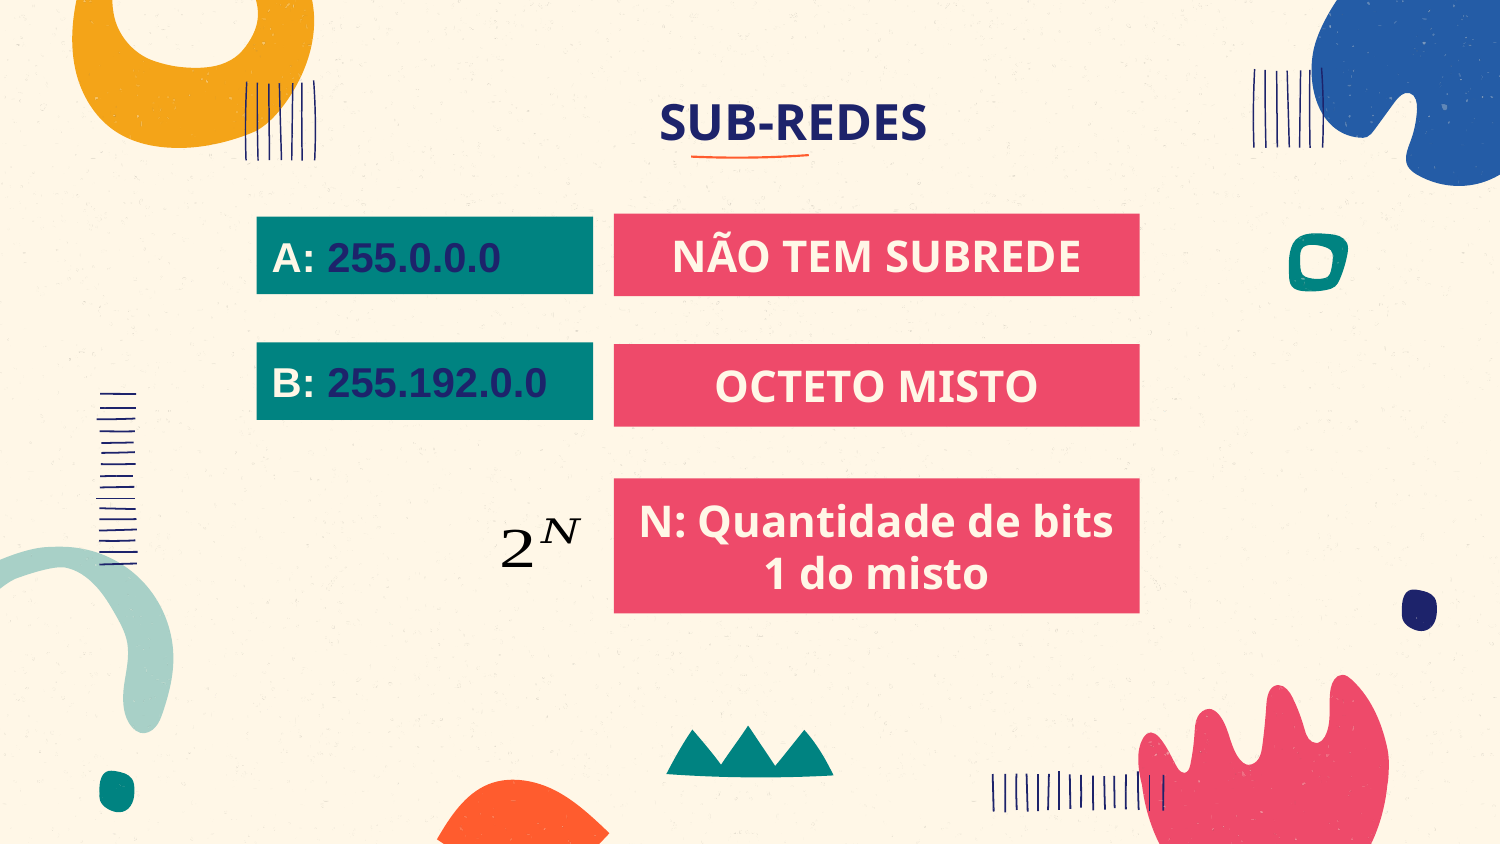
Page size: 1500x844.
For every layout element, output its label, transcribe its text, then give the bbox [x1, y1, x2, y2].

text_box [666, 725, 834, 778]
title SUB-REDES [290, 82, 1297, 158]
text_box N: Quantidade de bits 1 do misto [613, 478, 1140, 614]
text_box NÃO TEM SUBREDE [613, 213, 1140, 297]
text_box OCTETO MISTO [613, 344, 1140, 427]
text_box B: 255.192.0.0 [256, 342, 594, 420]
picture [0, 0, 1500, 844]
text_box A: 255.0.0.0 [256, 216, 594, 295]
text_box [691, 154, 809, 159]
